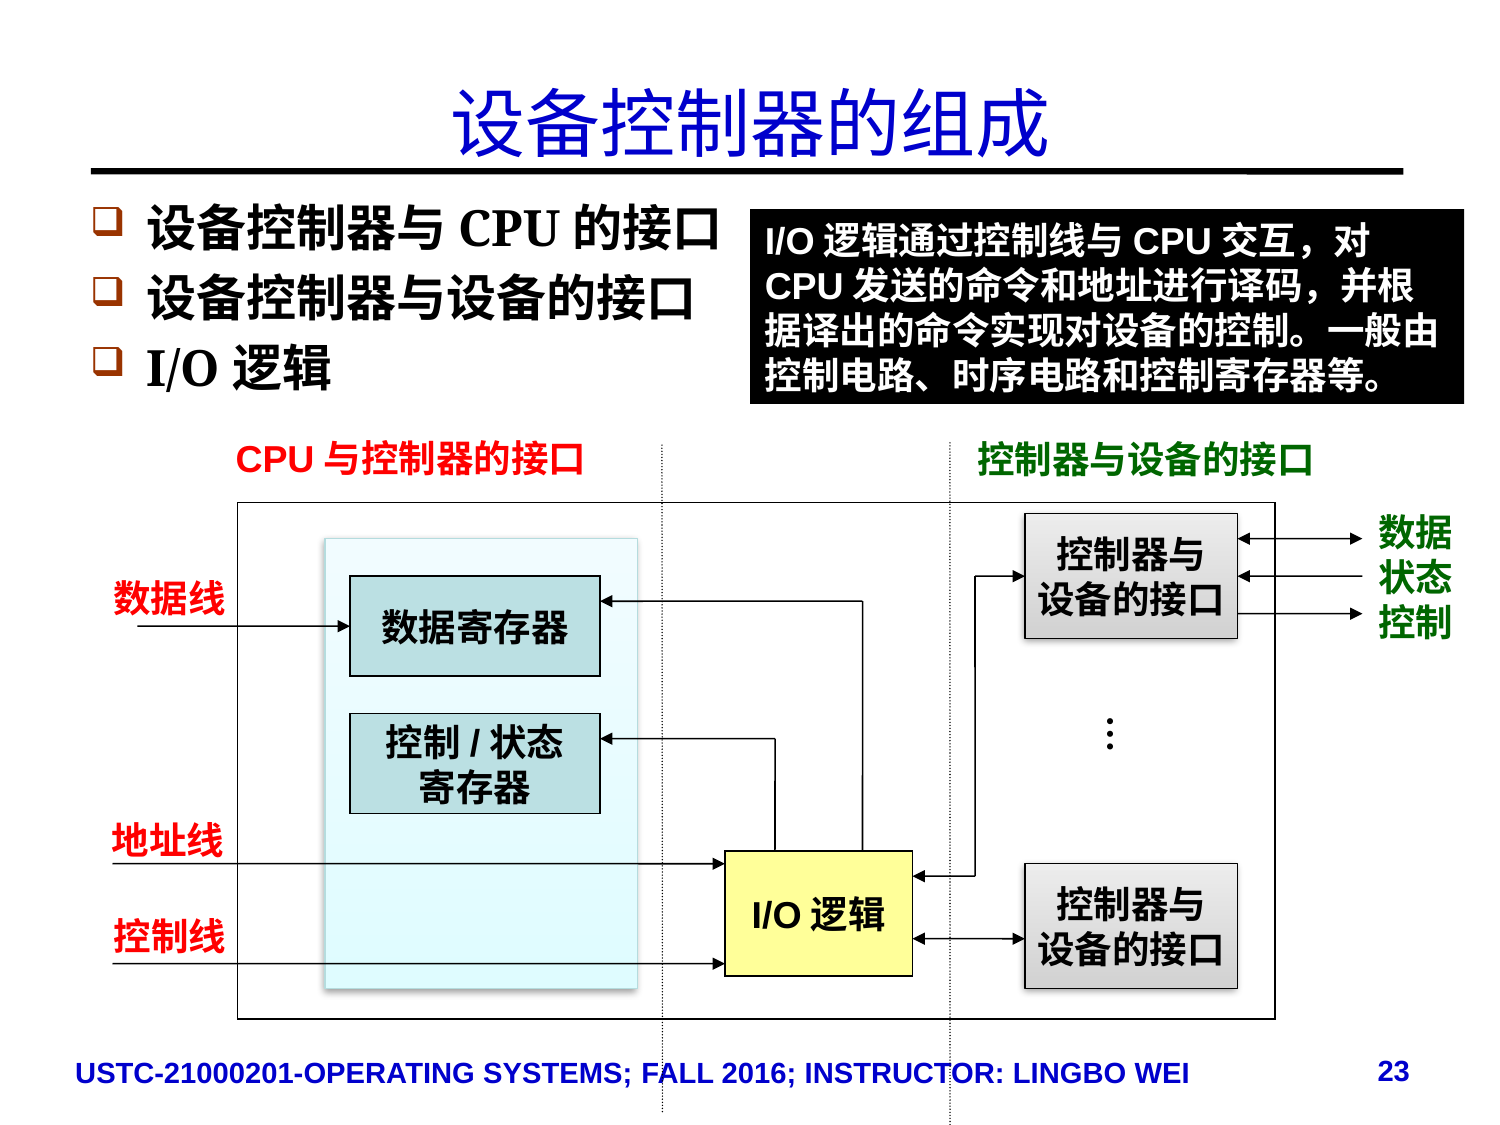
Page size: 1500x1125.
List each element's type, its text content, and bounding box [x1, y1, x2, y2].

text_box [600, 732, 775, 745]
text_box [324, 538, 638, 626]
text_box [912, 932, 1025, 945]
text_box 控制器与 设备的接口 [1024, 863, 1238, 989]
text_box 数据 状态 控制 [1363, 501, 1469, 651]
text_box [112, 957, 725, 970]
text_box 数据寄存器 [350, 576, 600, 677]
text_box 控制线 [98, 905, 242, 966]
text_box 控制/状态 寄存器 [350, 713, 600, 814]
text_box I/O逻辑 [725, 851, 913, 977]
text_box [1237, 570, 1363, 583]
text_box [237, 577, 1275, 1020]
text_box [1237, 532, 1363, 545]
text_box [241, 620, 350, 633]
slide_number 23 [1273, 1044, 1426, 1123]
list 设备控制器与CPU的接口 设备控制器与设备的接口 I/O逻辑 [74, 188, 1426, 415]
footer USTC-21000201-OPERATING SYSTEMS; FALL 2016; INSTRUCTOR: LINGBO WEI [59, 1046, 1243, 1125]
text_box 地址线 [97, 810, 240, 870]
text_box [324, 602, 638, 863]
text_box CPU与控制器的接口 [220, 427, 601, 487]
title 设备控制器的组成 [74, 27, 1426, 188]
text_box [237, 502, 1275, 876]
text_box [240, 857, 725, 870]
text_box [912, 870, 976, 883]
text_box … [1062, 701, 1153, 767]
text_box 控制器与设备的接口 [962, 428, 1340, 489]
text_box [600, 595, 863, 608]
text_box [974, 570, 1025, 583]
text_box [324, 964, 638, 989]
text_box [324, 864, 638, 963]
text_box 数据线 [98, 567, 241, 627]
text_box 控制器与 设备的接口 [1024, 513, 1238, 639]
text_box [1237, 607, 1363, 620]
text_box I/O逻辑通过控制线与CPU交互，对CPU发送的命令和地址进行译码，并根据译出的命令实现对设备的控制。一般由控制电路、时序电路和控制寄存器等。 [750, 209, 1465, 404]
